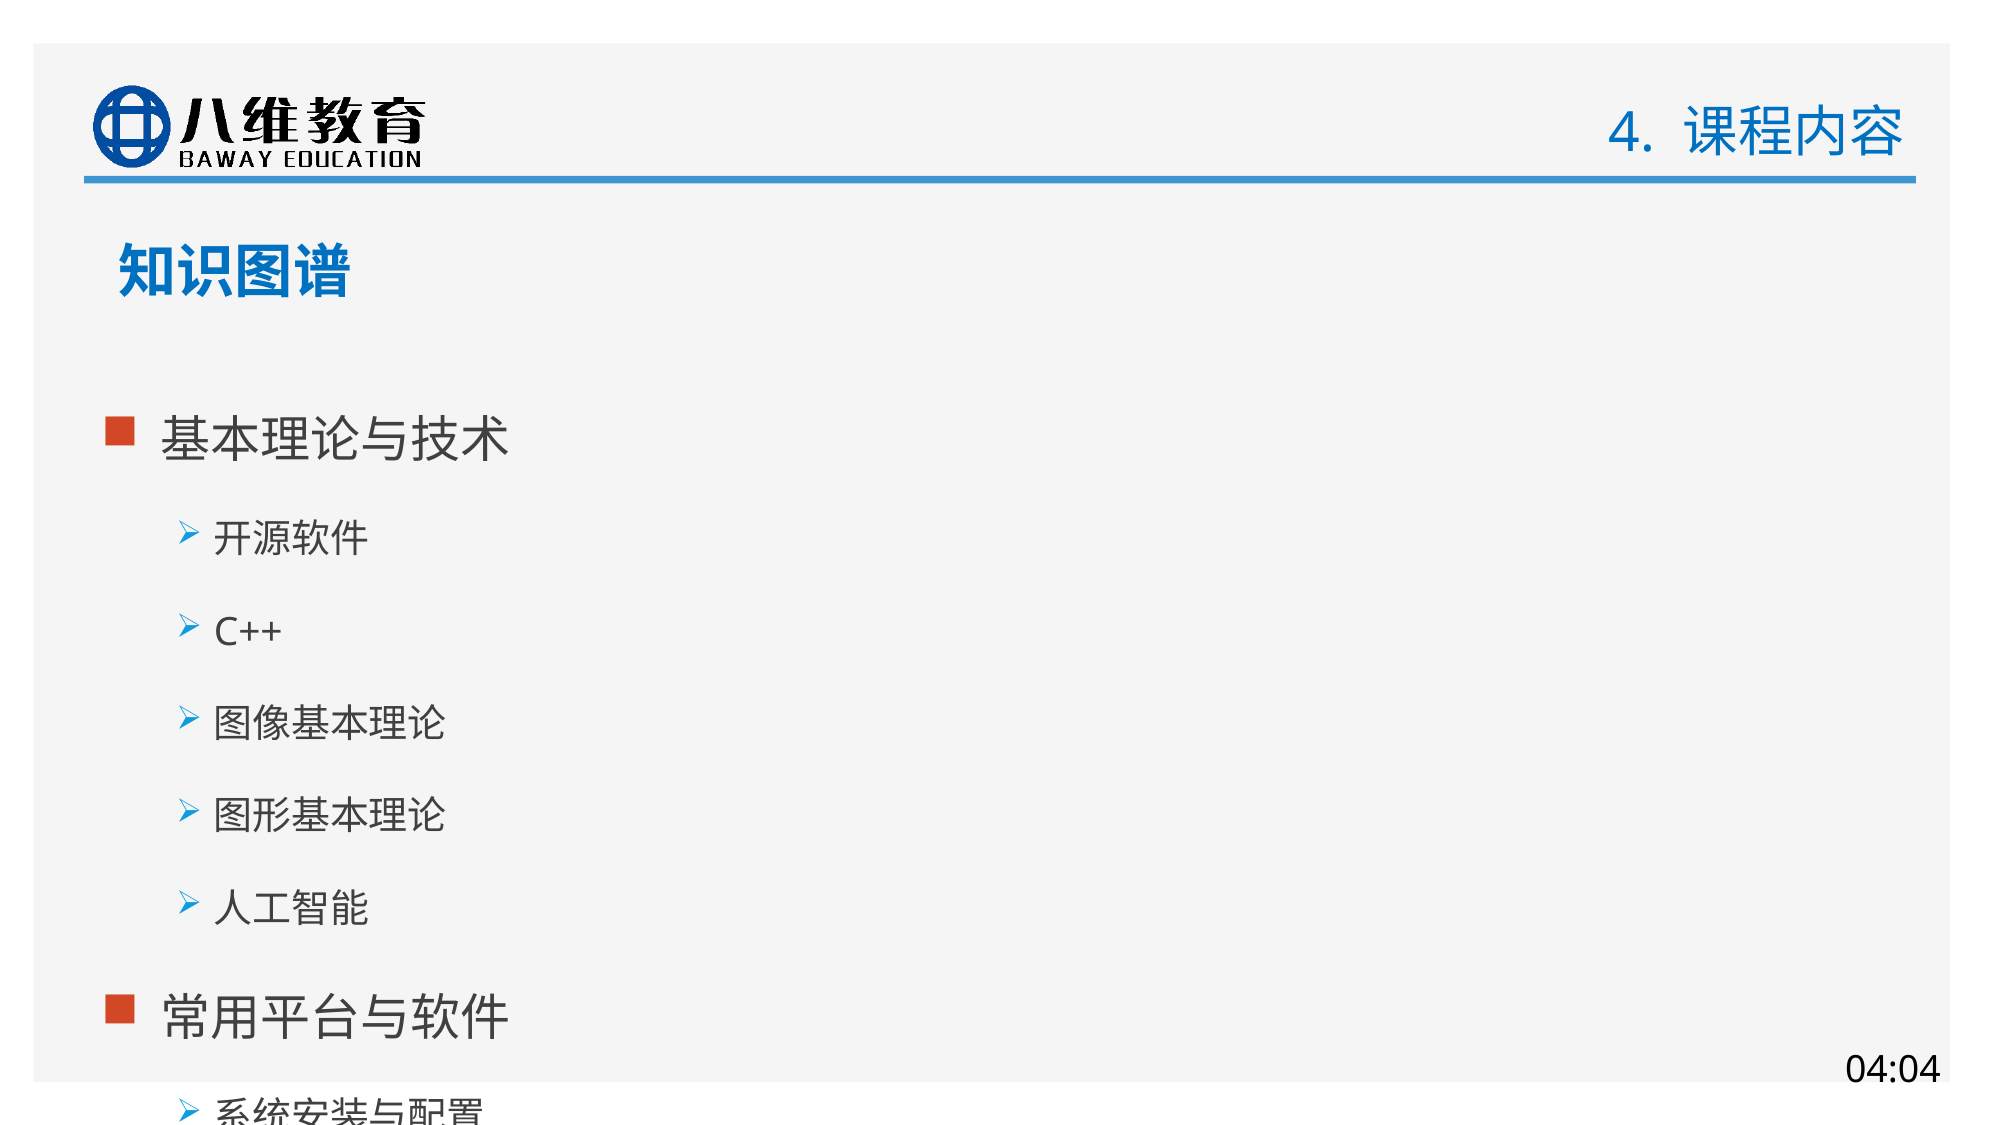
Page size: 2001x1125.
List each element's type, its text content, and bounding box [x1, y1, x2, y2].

subtitle 知识图谱 [103, 226, 1742, 330]
title 4. 课程内容 [439, 88, 1920, 172]
picture [84, 81, 433, 176]
list 基本理论与技术 开源软件 C++ 图像基本理论 图形基本理论 人工智能 常用平台与软件 系统安装与配置 MFC GitHUB OpenCV OpenGL Qt 应用 图像处理 目标检测与分类 目标识别 三维建模 [86, 391, 1914, 1073]
